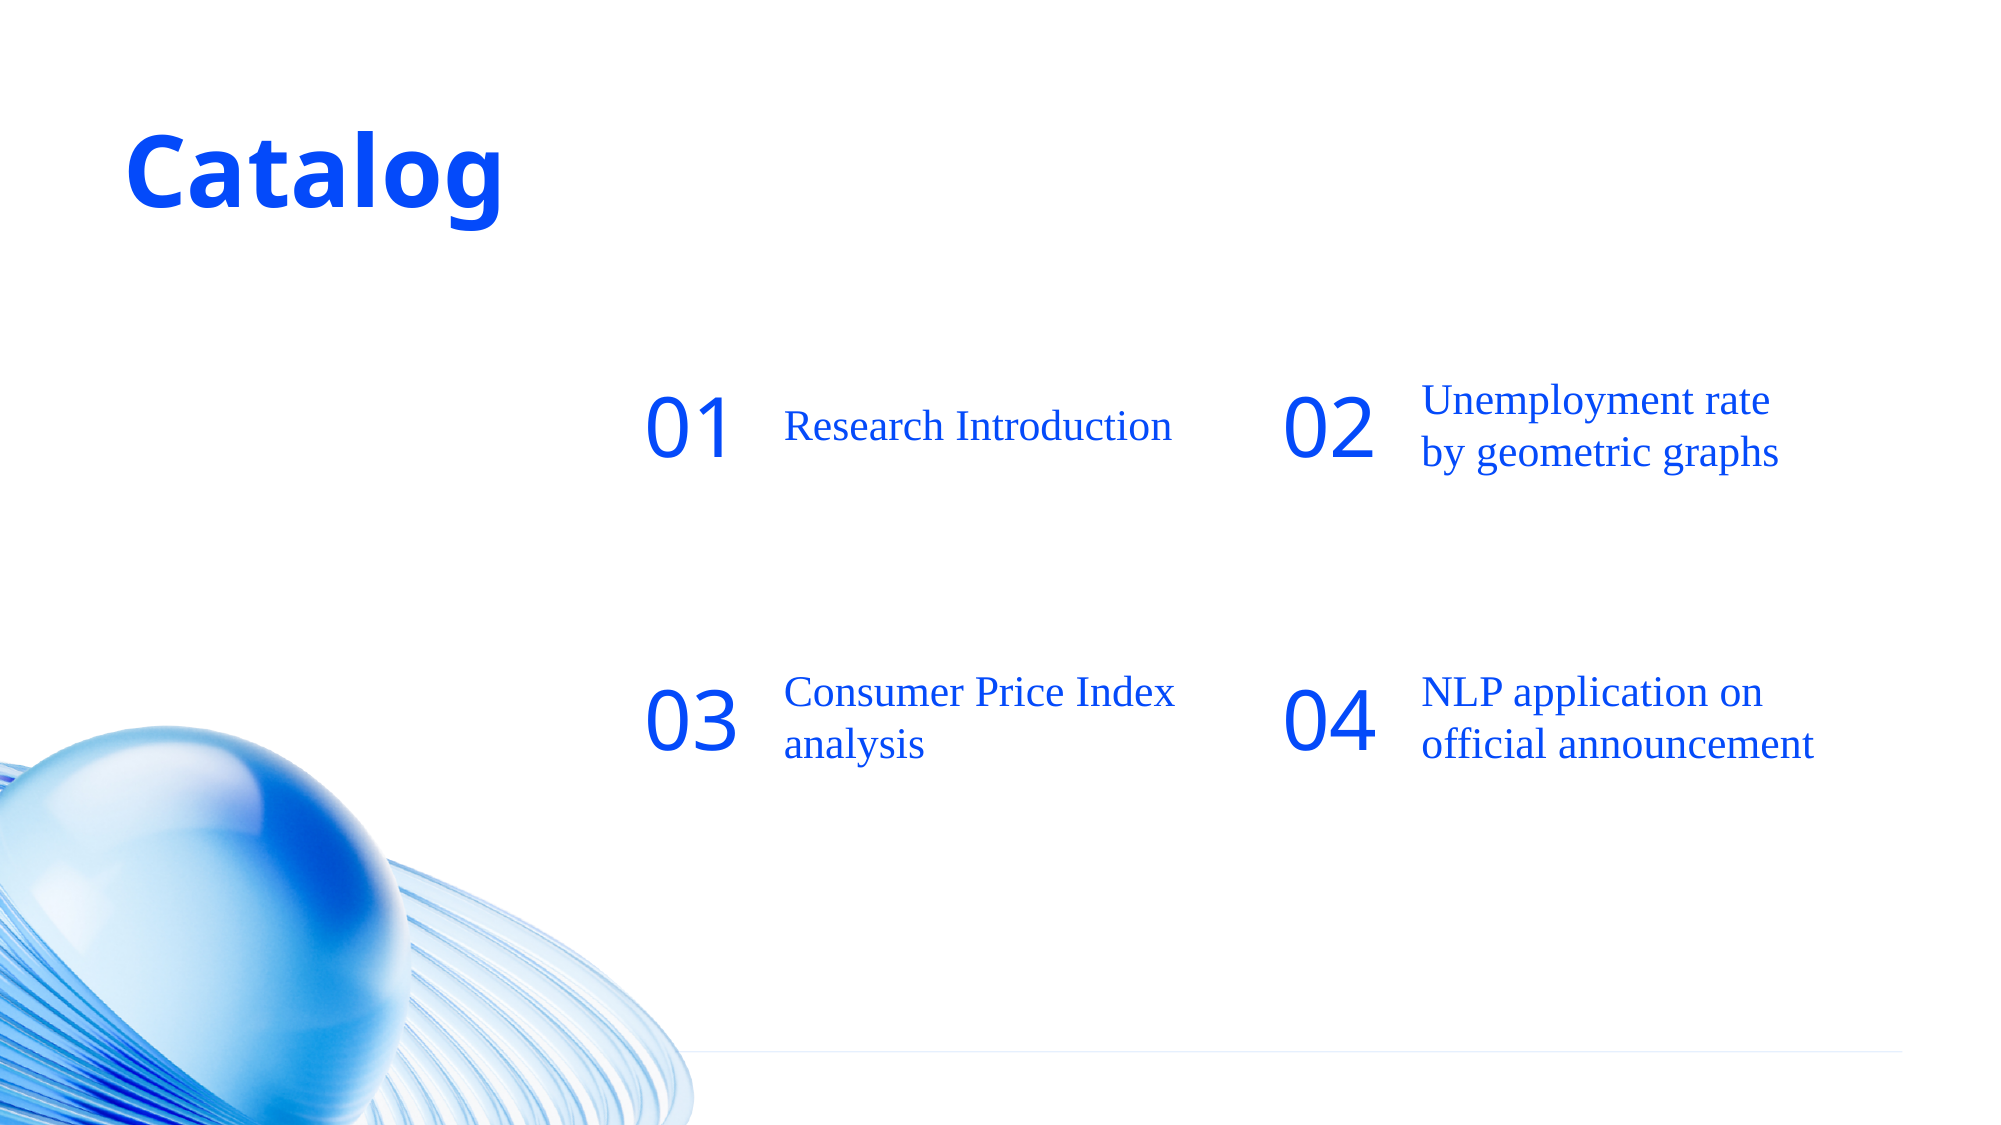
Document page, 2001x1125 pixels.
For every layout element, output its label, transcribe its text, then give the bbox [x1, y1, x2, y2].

title Catalog [108, 93, 566, 228]
text_box NLP application on official announcement [1406, 614, 1831, 816]
text_box Consumer Price Index analysis [768, 614, 1193, 816]
text_box 01 [592, 355, 755, 494]
text_box 03 [592, 647, 755, 786]
text_box 04 [1230, 647, 1393, 786]
picture [0, 581, 835, 1125]
text_box Unemployment rate by geometric graphs [1406, 322, 1831, 524]
text_box Research Introduction [768, 322, 1193, 524]
text_box 02 [1230, 355, 1393, 494]
